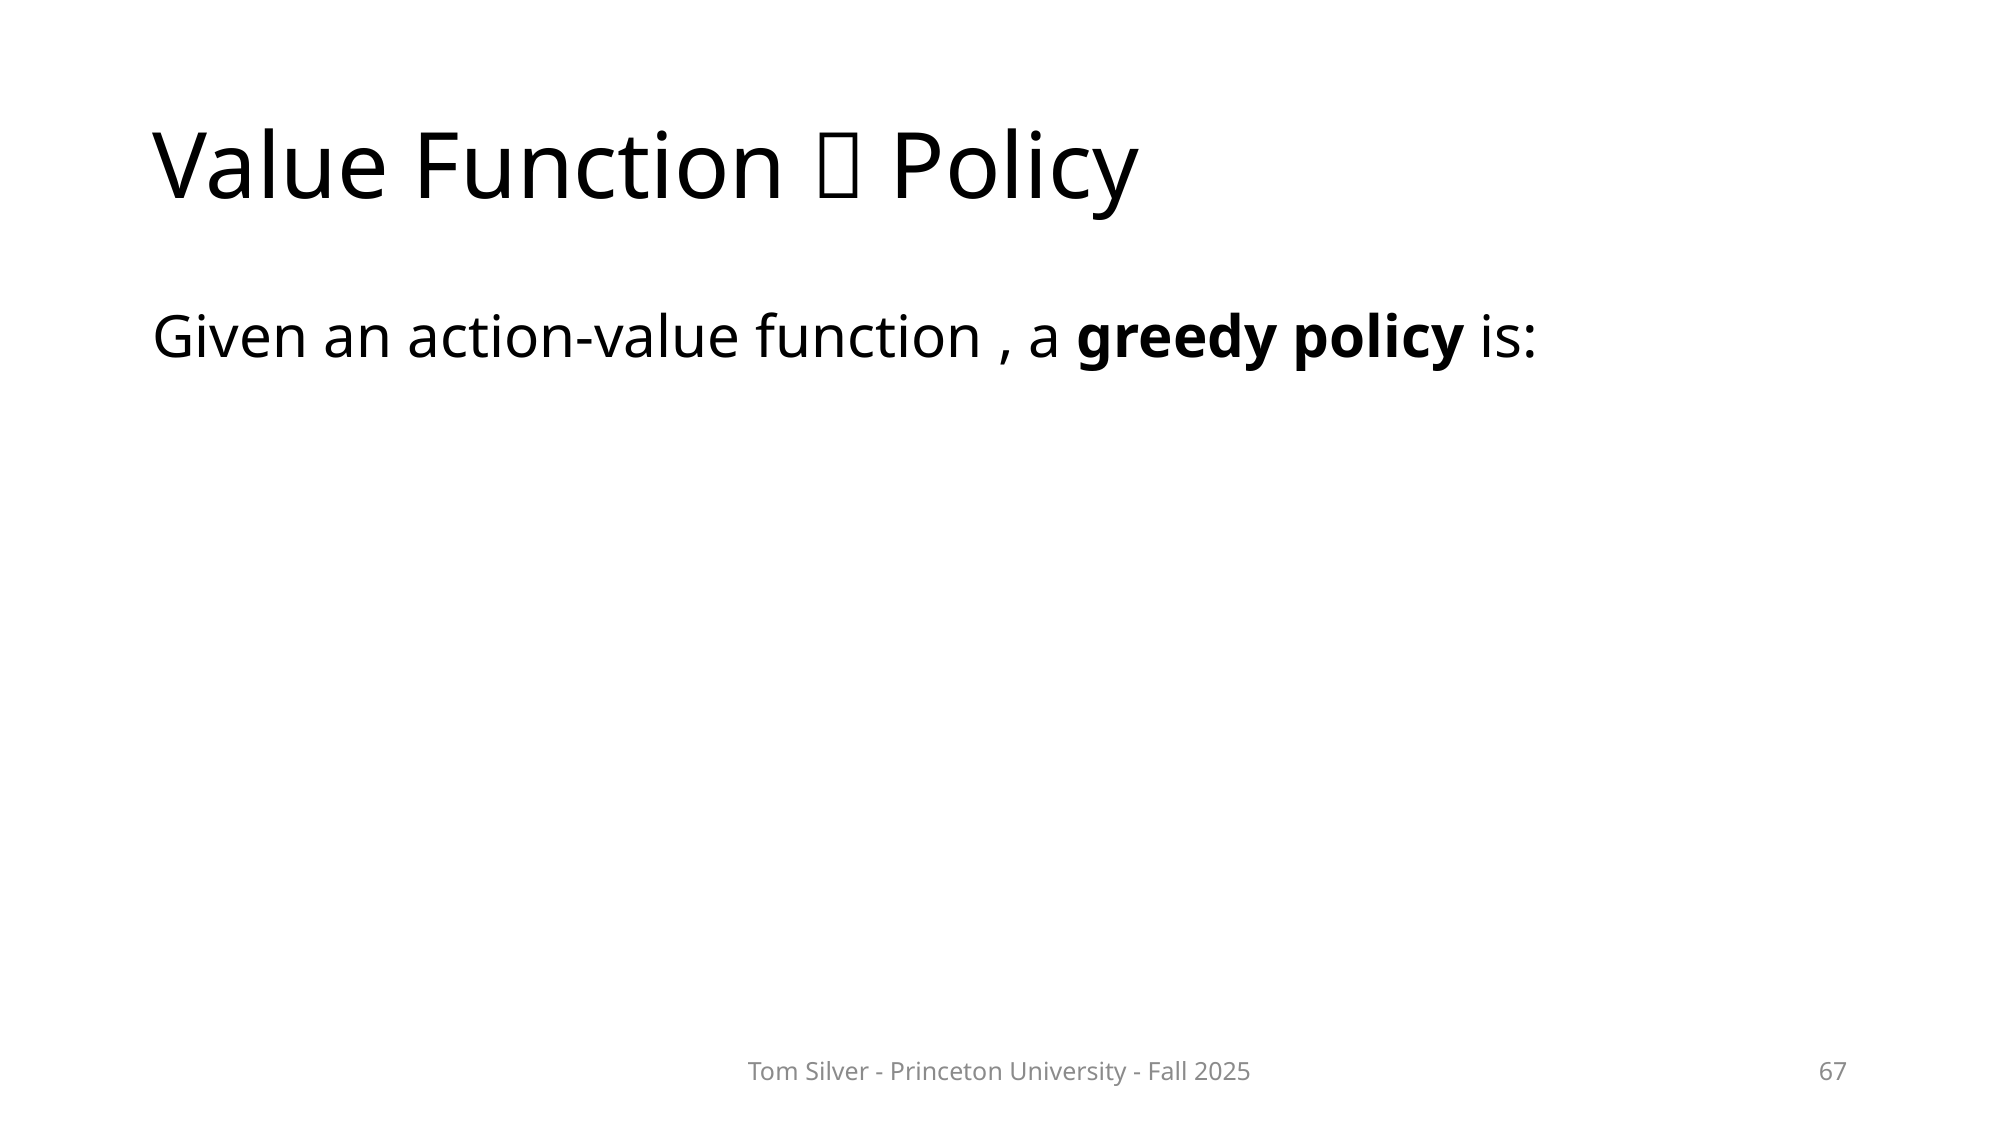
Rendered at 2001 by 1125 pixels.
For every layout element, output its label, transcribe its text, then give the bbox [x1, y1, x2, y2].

title Value Function  Policy [137, 59, 1863, 278]
footer Tom Silver - Princeton University - Fall 2025 [662, 1042, 1338, 1103]
slide_number 67 [1412, 1042, 1863, 1103]
